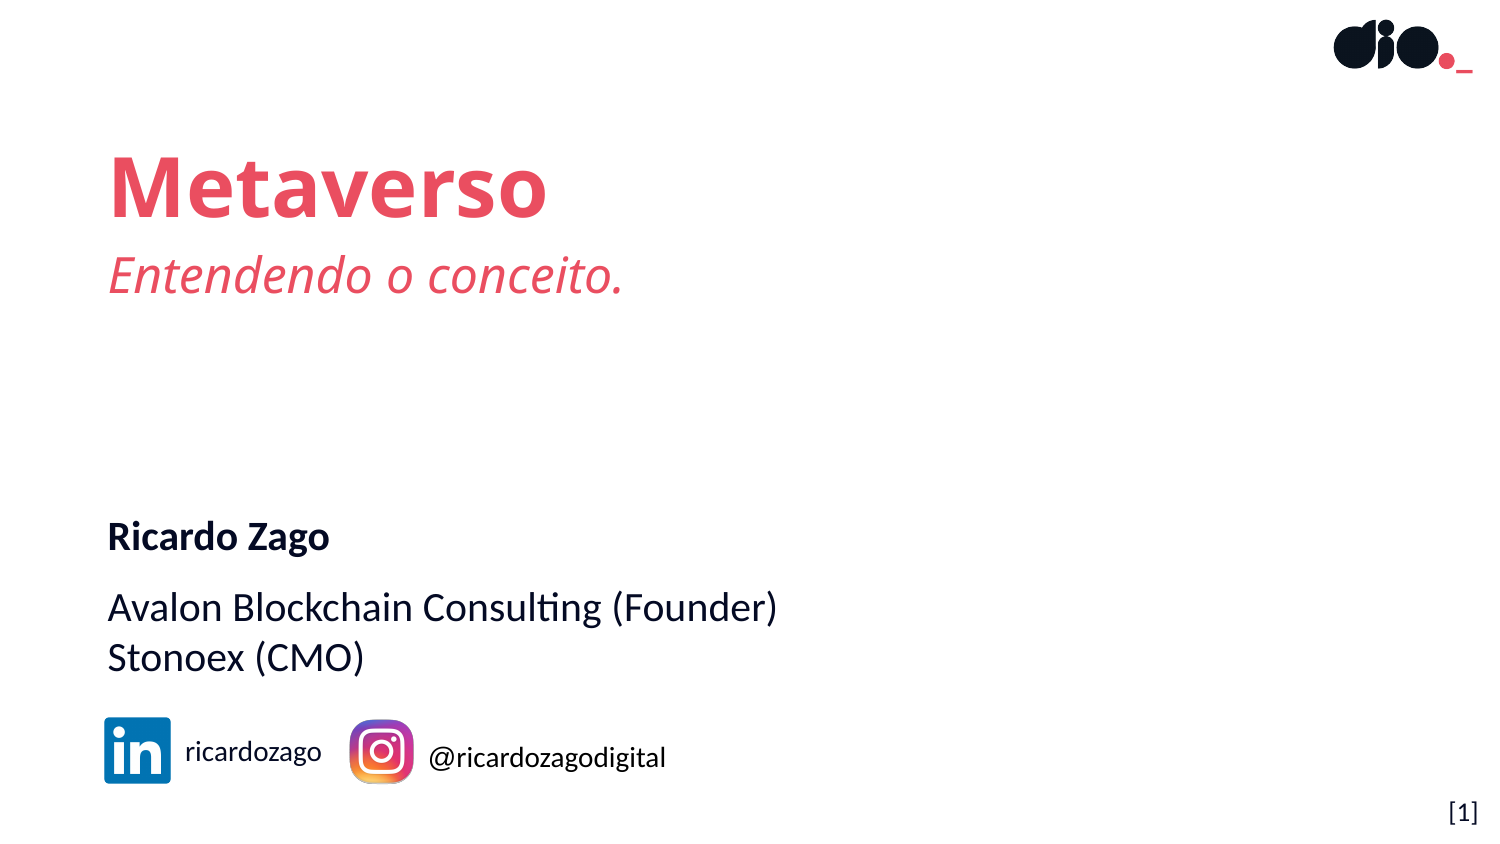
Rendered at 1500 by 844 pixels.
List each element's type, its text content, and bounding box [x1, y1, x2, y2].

slide_number [1] [1403, 779, 1494, 844]
text_box Ricardo Zago Avalon Blockchain Consulting (Founder) Stonoex (CMO) [92, 493, 1202, 688]
picture [1333, 19, 1473, 74]
picture [103, 717, 171, 784]
text_box @ricardozagodigital [429, 730, 746, 781]
text_box Metaverso Entendendo o conceito. [92, 104, 1404, 422]
text_box ricardozago [175, 725, 332, 775]
picture [337, 707, 425, 795]
